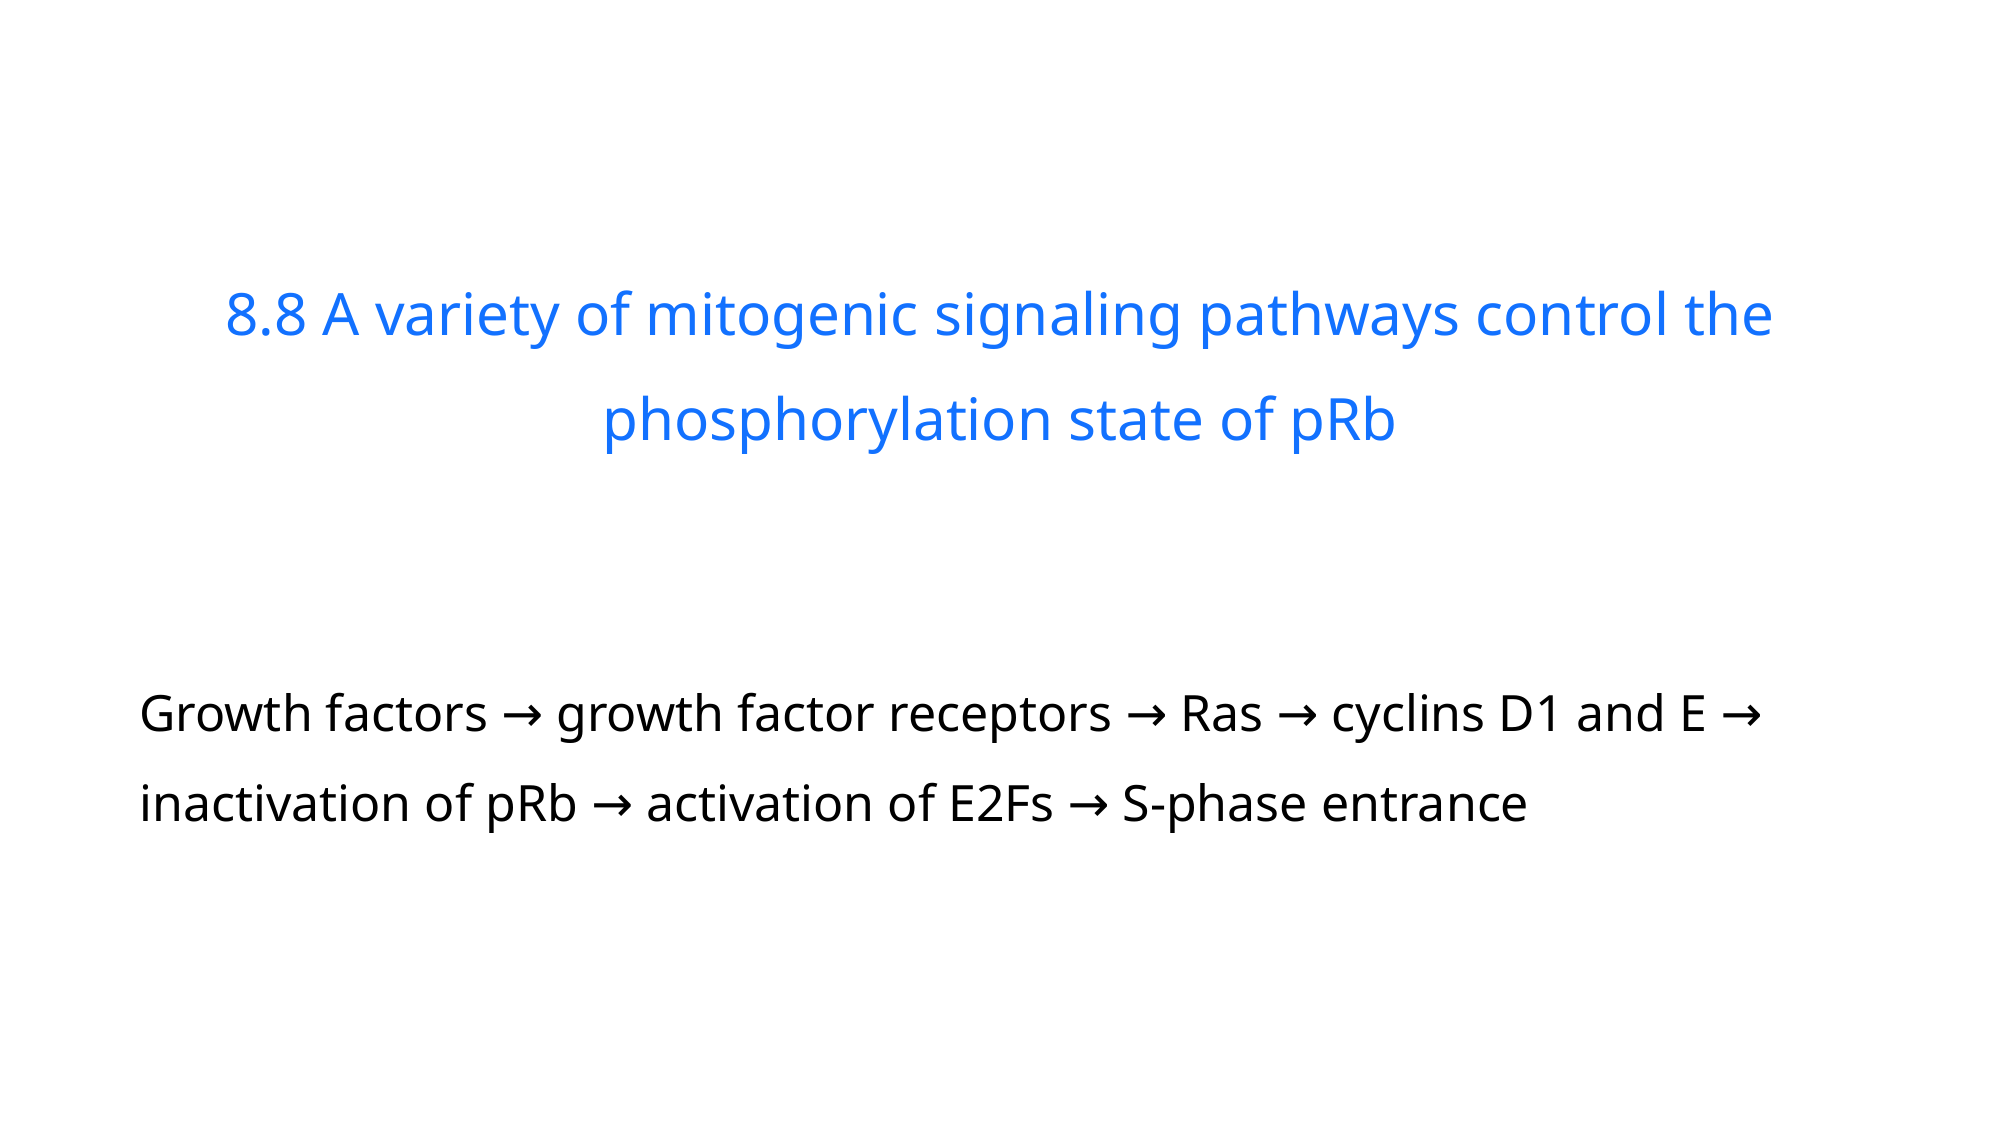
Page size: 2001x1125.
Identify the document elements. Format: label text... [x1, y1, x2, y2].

text_box 8.8 A variety of mitogenic signaling pathways control the phosphorylation state of pRb [207, 234, 1793, 460]
text_box Growth factors → growth factor receptors → Ras → cyclins D1 and E → inactivation of pRb → activation of E2Fs → S-phase entrance [124, 644, 1876, 839]
